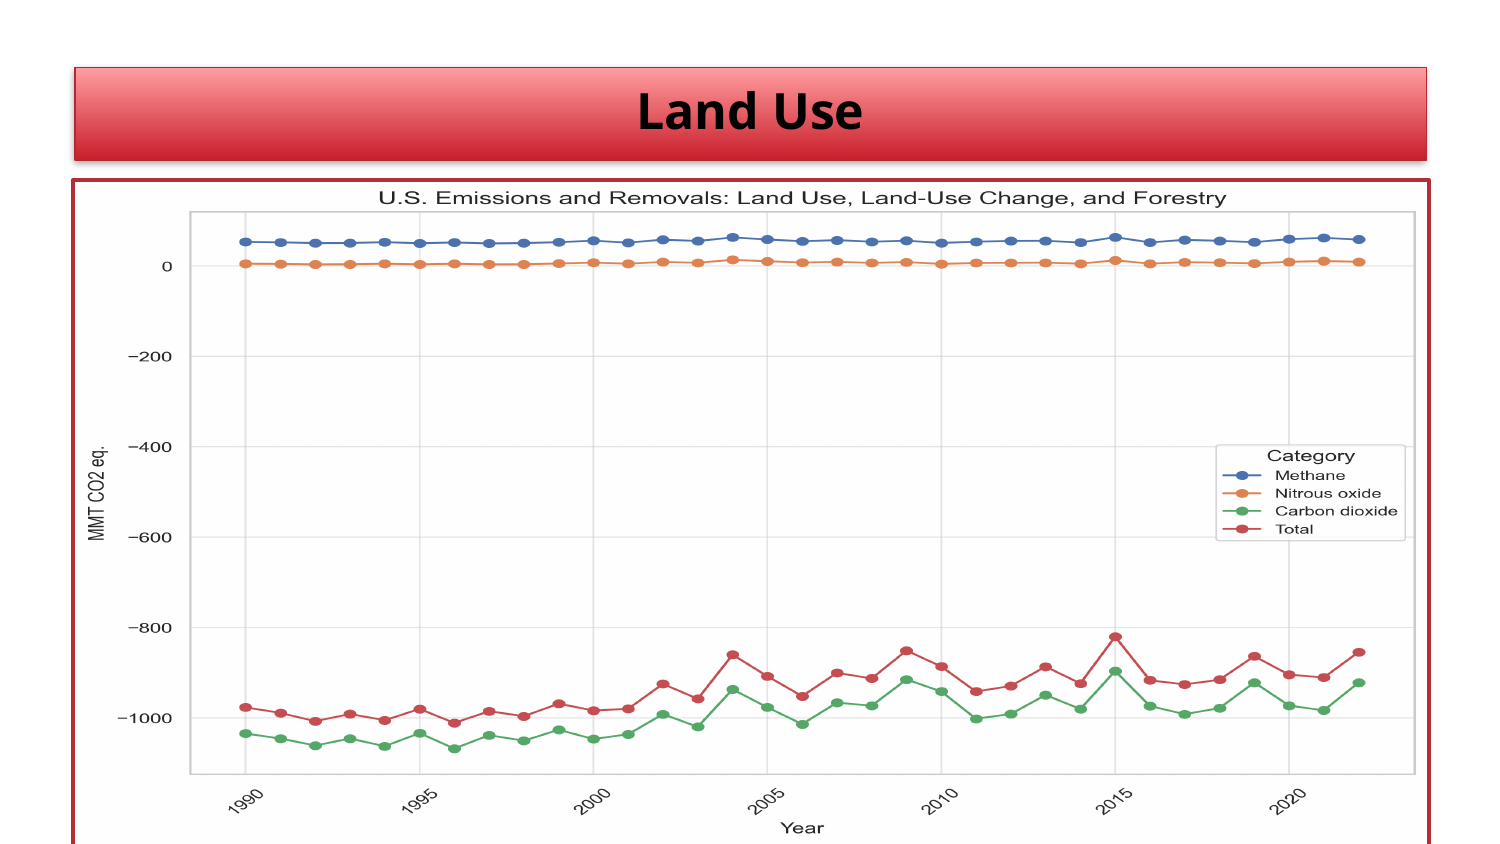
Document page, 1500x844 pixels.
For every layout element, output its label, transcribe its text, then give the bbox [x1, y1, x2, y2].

title Land Use [74, 67, 1427, 161]
picture [74, 181, 1427, 844]
